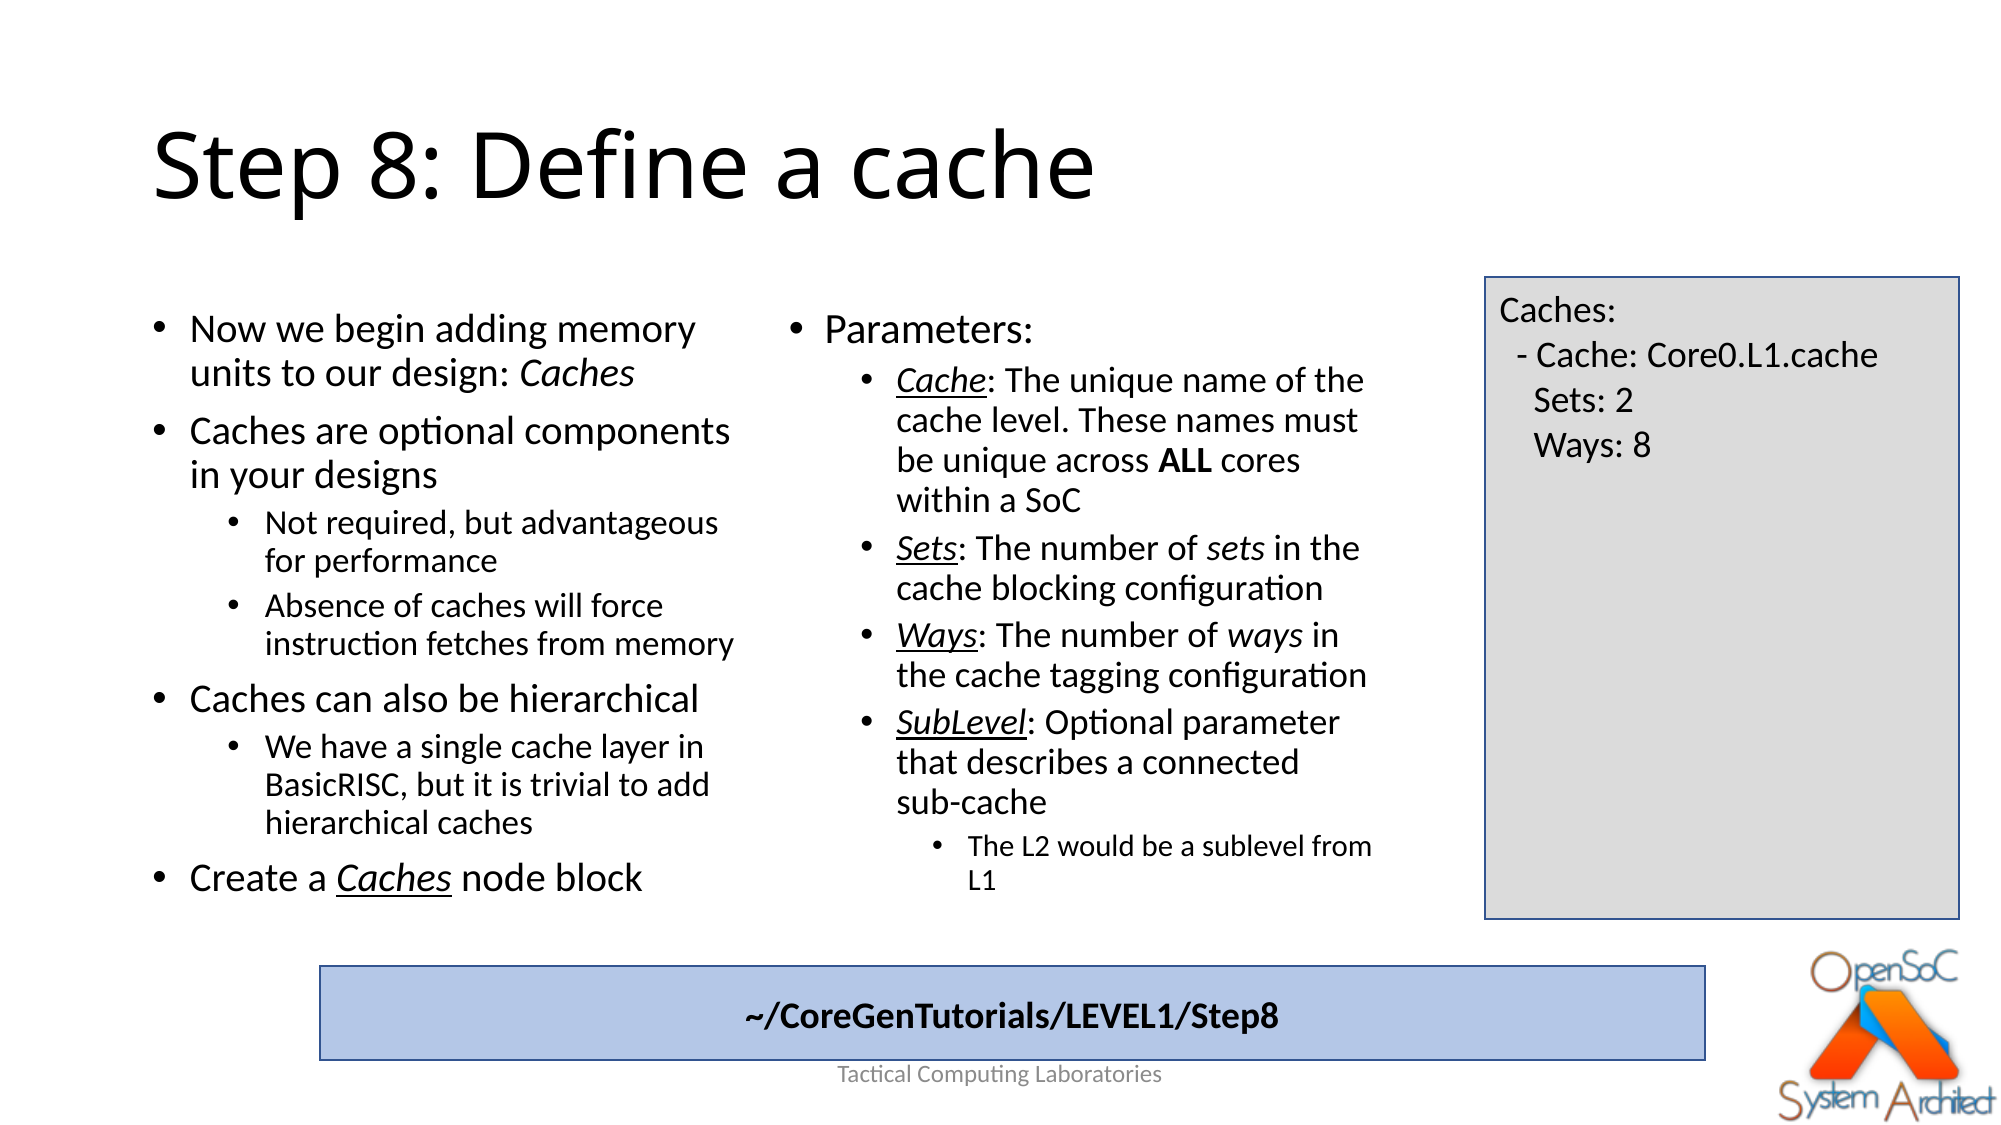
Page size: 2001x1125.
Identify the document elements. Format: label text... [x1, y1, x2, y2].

picture [1775, 946, 2000, 1125]
list Now we begin adding memory units to our design: Caches Caches are optional components in your designs Not required, but advantageous for performance Absence of caches will force instruction fetches from memory Caches can also be hierarchical We have a single cache layer in BasicRISC, but it is trivial to add hierarchical caches Create a Caches node block [137, 299, 752, 948]
text_box Caches: - Cache: Core0.L1.cache Sets: 2 Ways: 8 [1484, 276, 1960, 920]
footer Tactical Computing Laboratories [662, 1061, 1338, 1103]
title Step 8: Define a cache [137, 59, 1863, 278]
text_box ~/CoreGenTutorials/LEVEL1/Step8 [319, 965, 1706, 1061]
text_box Parameters: Cache: The unique name of the cache level. These names must be unique across ALL cores within a SoC Sets: The number of sets in the cache blocking configuration Ways: The number of ways in the cache tagging configuration SubLevel: Optional parameter that describes a connected sub-cache The L2 would be a sublevel from L1 [773, 299, 1389, 948]
